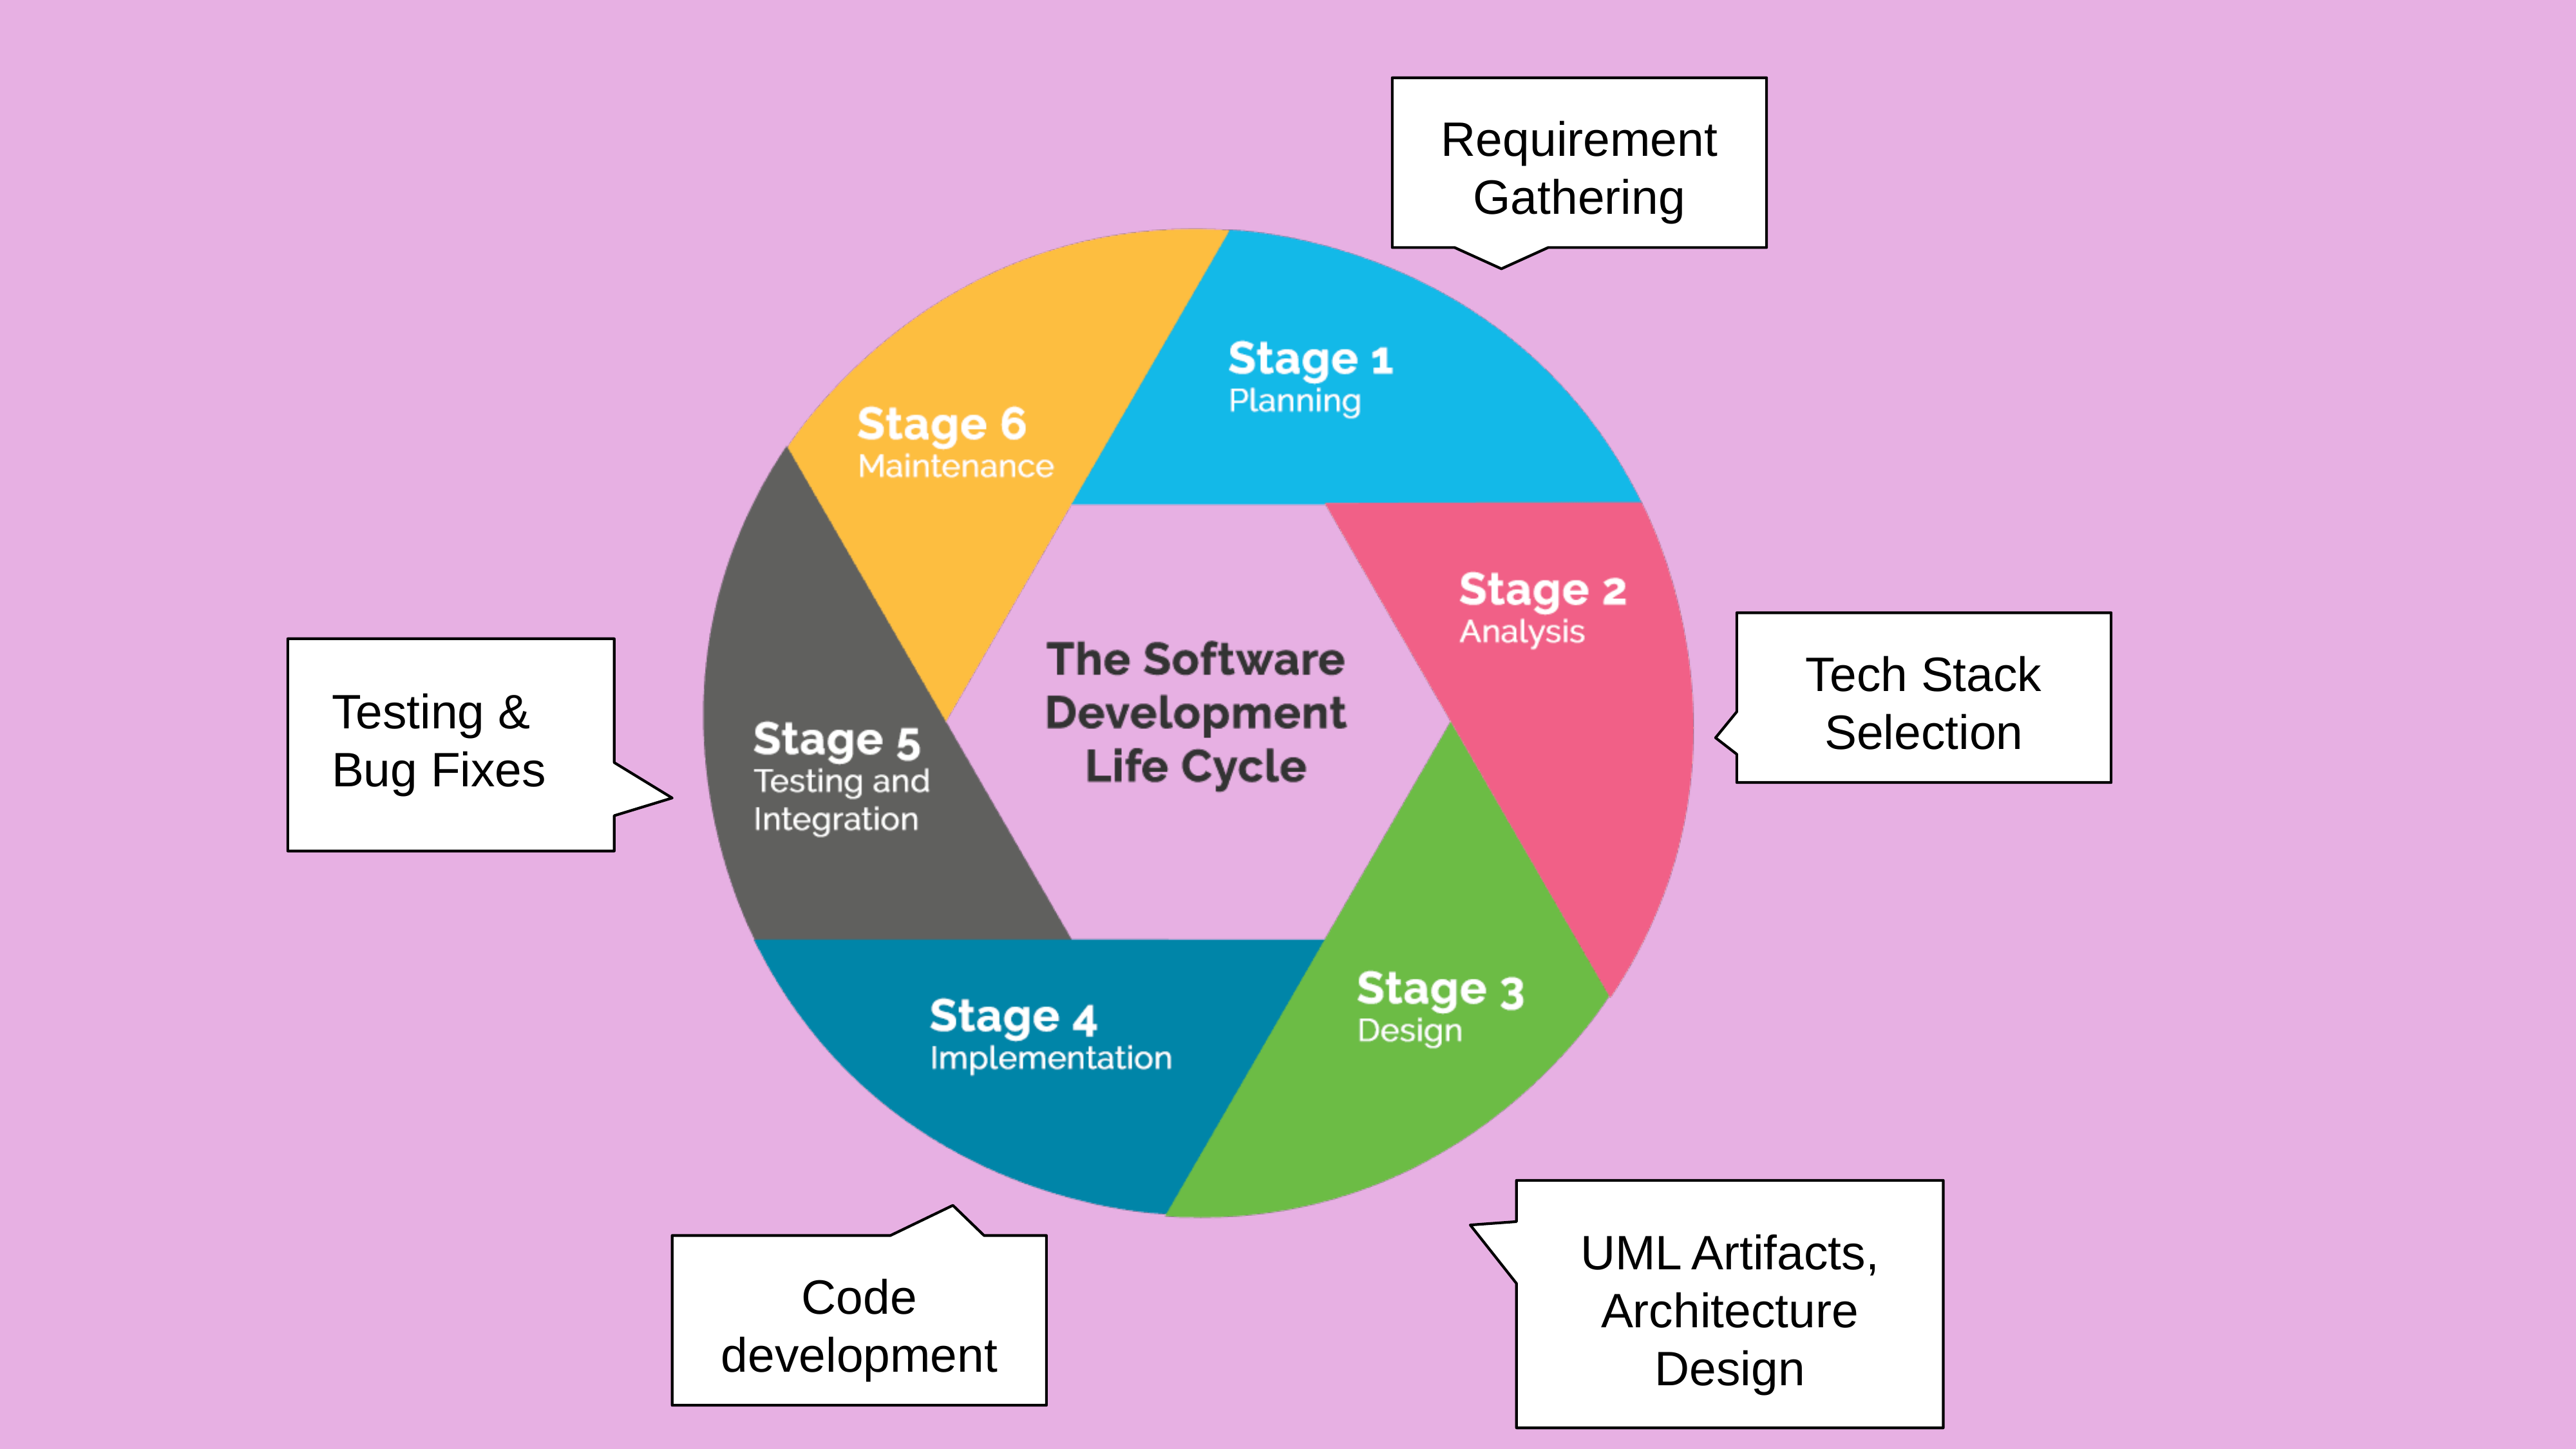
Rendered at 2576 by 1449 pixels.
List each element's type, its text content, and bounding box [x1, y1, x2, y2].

text_box [287, 638, 672, 851]
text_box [1392, 77, 1767, 269]
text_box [672, 1224, 1047, 1406]
text_box Testing & Bug Fixes [322, 670, 638, 806]
picture [672, 216, 1722, 1224]
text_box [1722, 612, 2112, 783]
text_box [1470, 1180, 1944, 1428]
